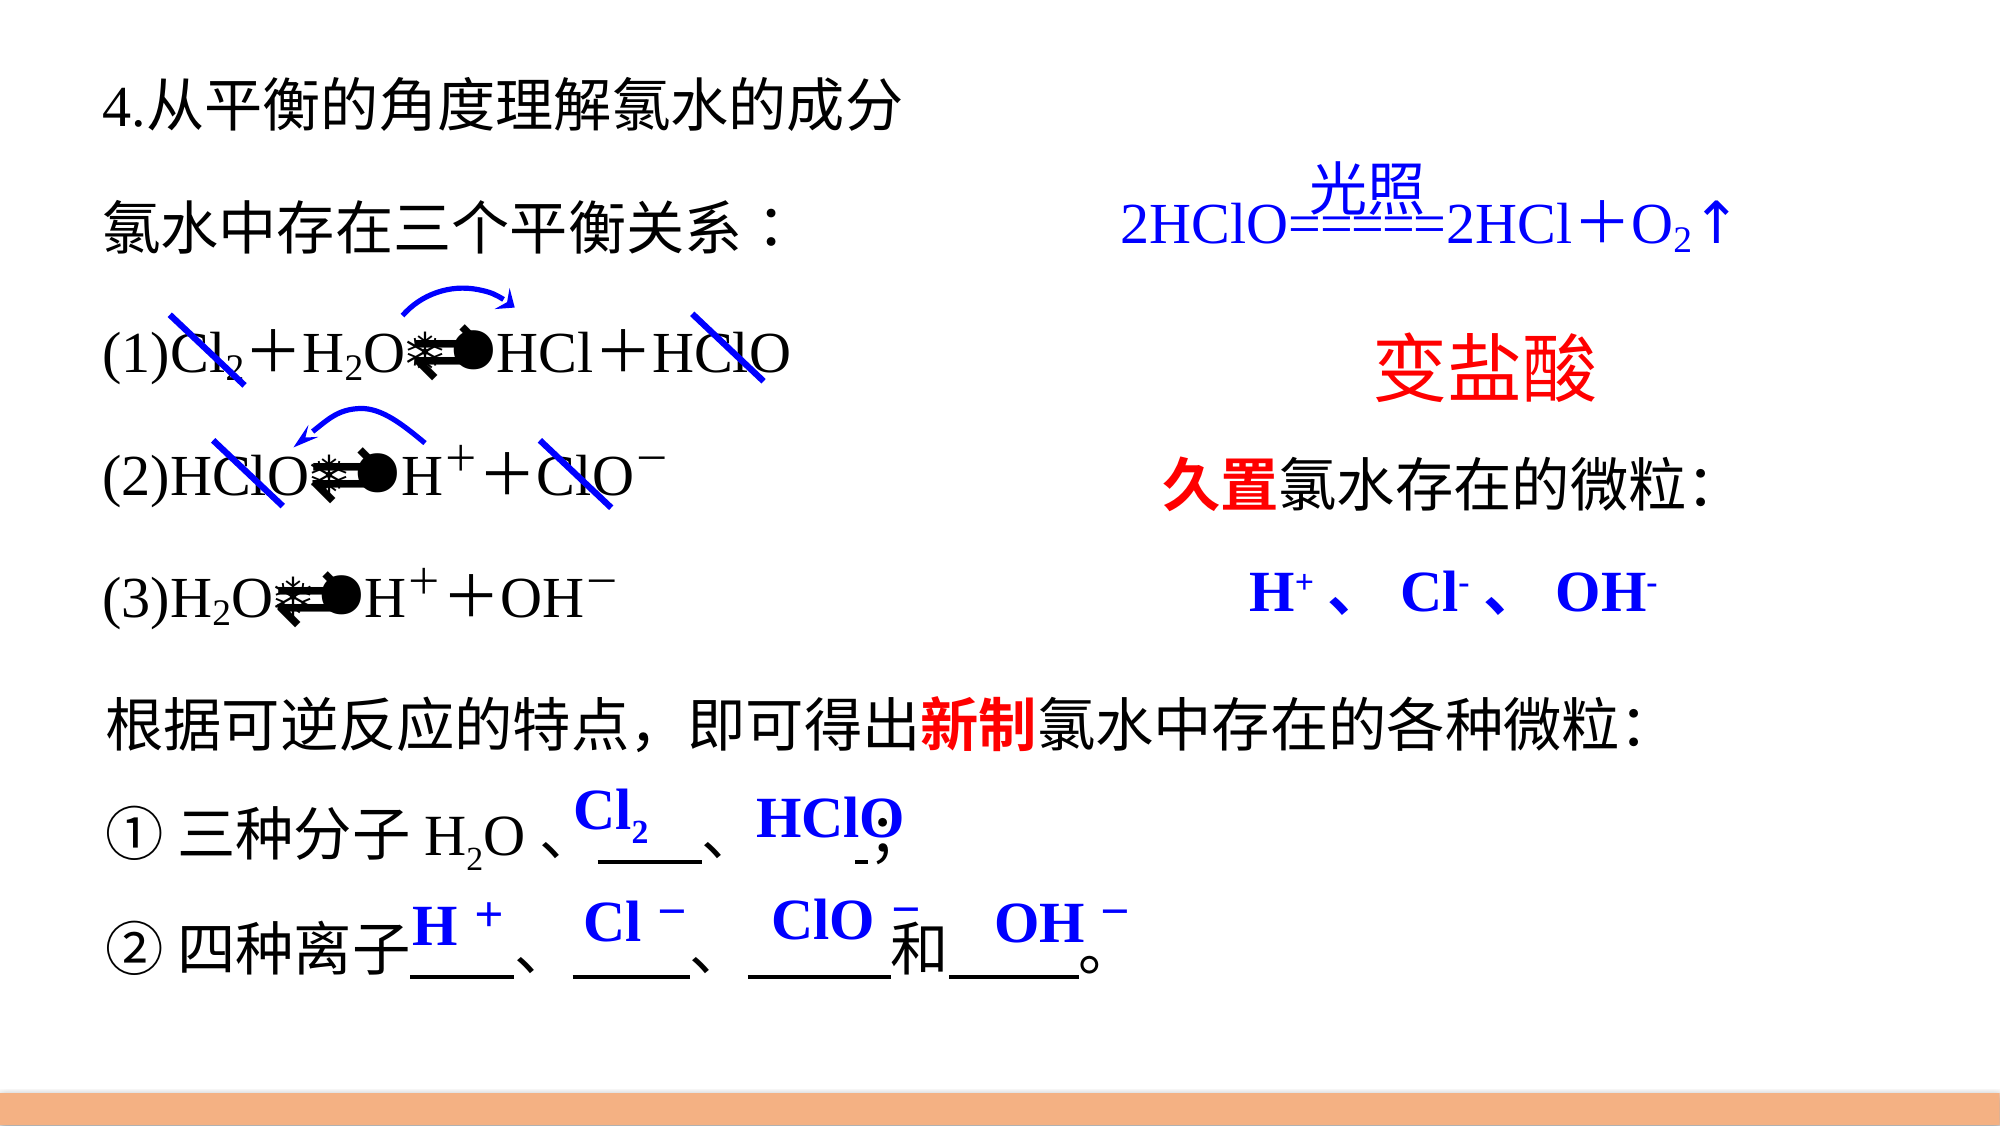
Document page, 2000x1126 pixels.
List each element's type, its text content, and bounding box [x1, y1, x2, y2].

text_box [0, 1092, 2000, 1126]
text_box Cl－ [568, 876, 704, 961]
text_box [691, 313, 764, 382]
text_box HClO [741, 772, 920, 857]
text_box OH－ [979, 876, 1148, 962]
text_box H＋ [398, 879, 521, 964]
text_box ClO－ [756, 874, 938, 959]
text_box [102, 66, 1647, 697]
text_box 根据可逆反应的特点，即可得出新制氯水中存在的各种微粒： ①三种分子H2O、 、 ； ②四种离子 、 、 和 。 [90, 645, 1933, 990]
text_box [539, 439, 612, 508]
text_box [169, 314, 245, 386]
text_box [1120, 142, 1804, 292]
text_box Cl2 [558, 763, 664, 858]
text_box 久置氯水存在的微粒： H+、Cl-、OH- [1652, 405, 1760, 631]
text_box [212, 439, 284, 507]
